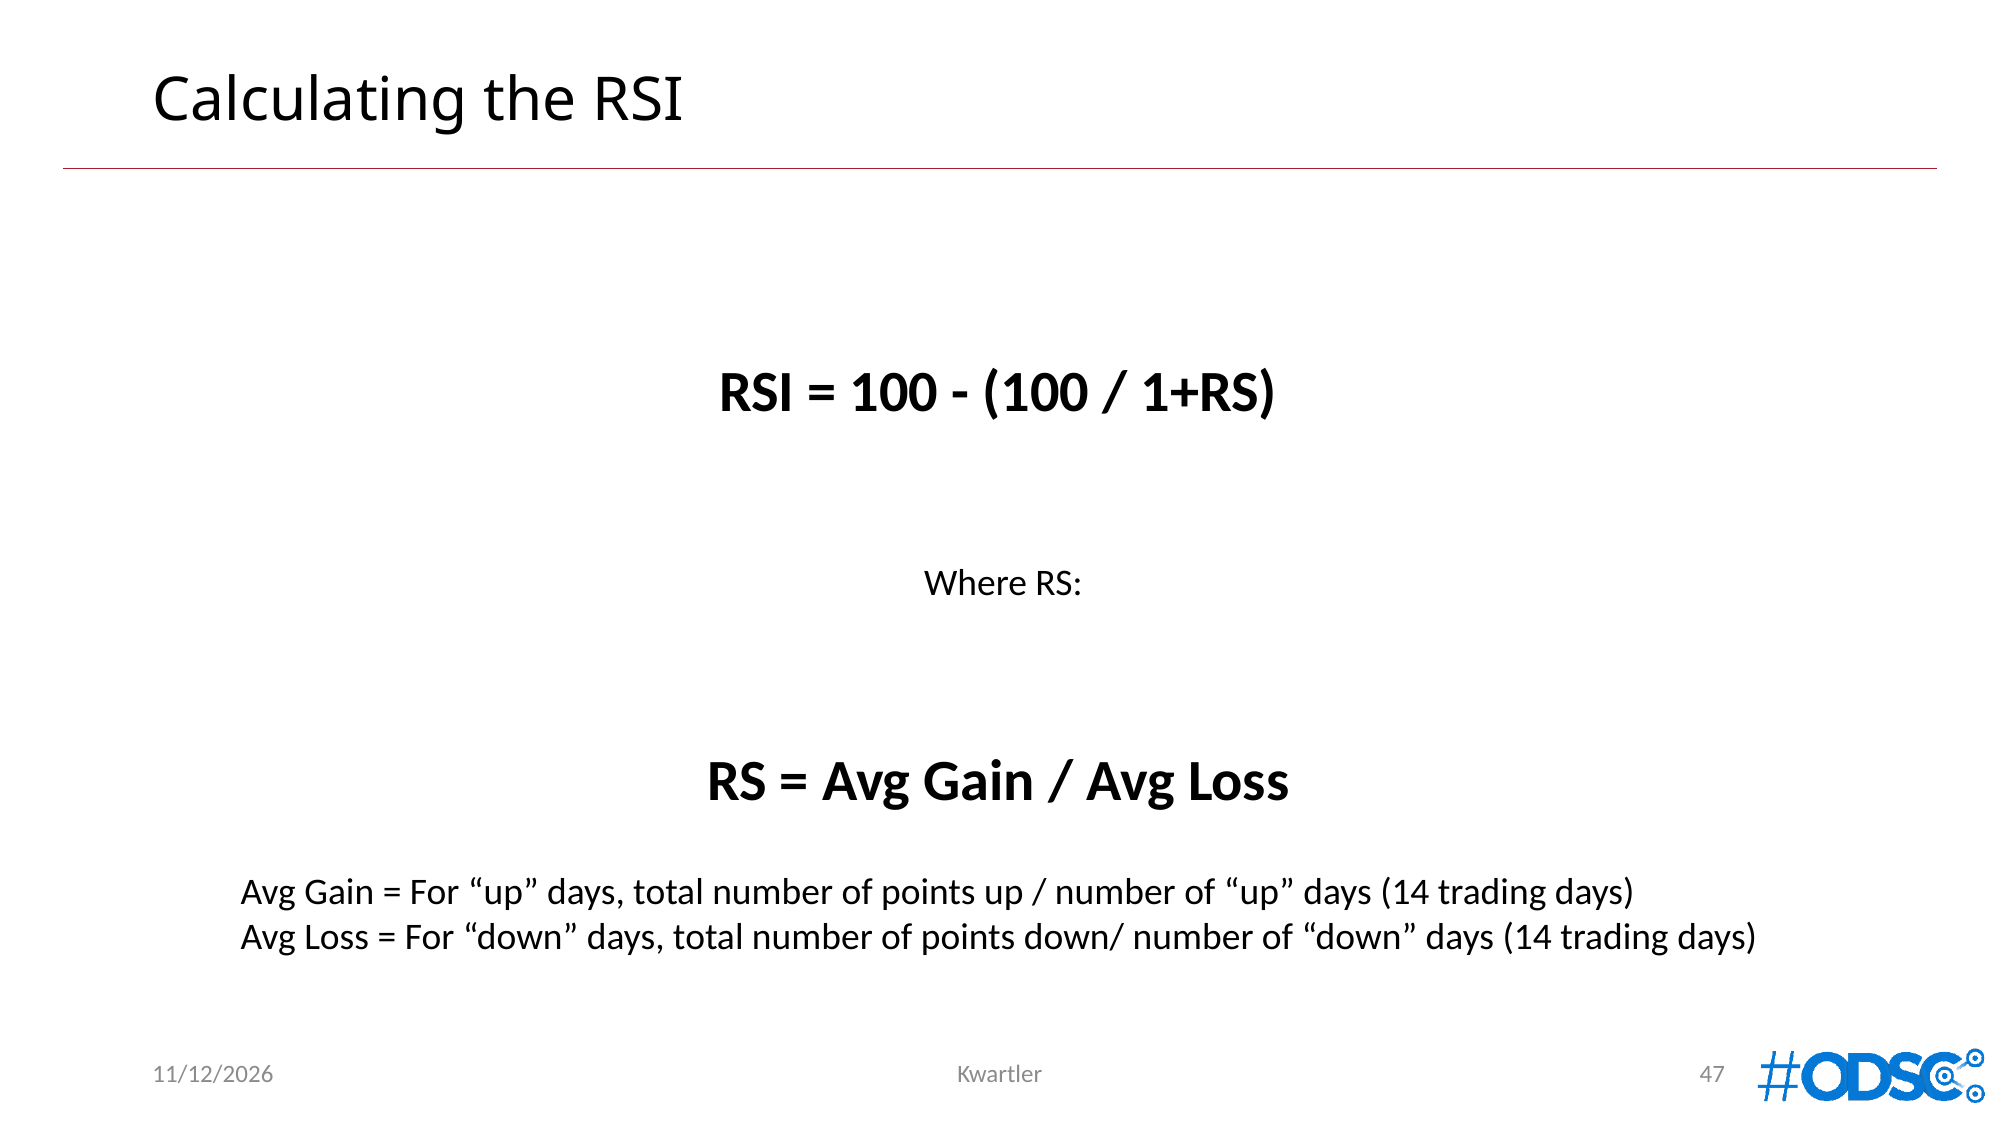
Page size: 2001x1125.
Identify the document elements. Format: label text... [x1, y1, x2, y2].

text_box Where RS: [909, 550, 1107, 611]
text_box 47 [1412, 1042, 1741, 1103]
title Calculating the RSI [137, 59, 1863, 142]
text_box Avg Gain = For “up” days, total number of points up / number of “up” days (14 trading days) Avg Loss = For “down” days, total number of points down/ number of “down” days (14 trading days) [225, 859, 1774, 965]
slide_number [137, 1042, 588, 1103]
picture [1740, 1038, 1994, 1116]
text_box RS = Avg Gain / Avg Loss [692, 734, 1305, 820]
footer Kwartler [662, 1042, 1338, 1103]
text_box RSI = 100 - (100 / 1+RS) [704, 345, 1293, 431]
